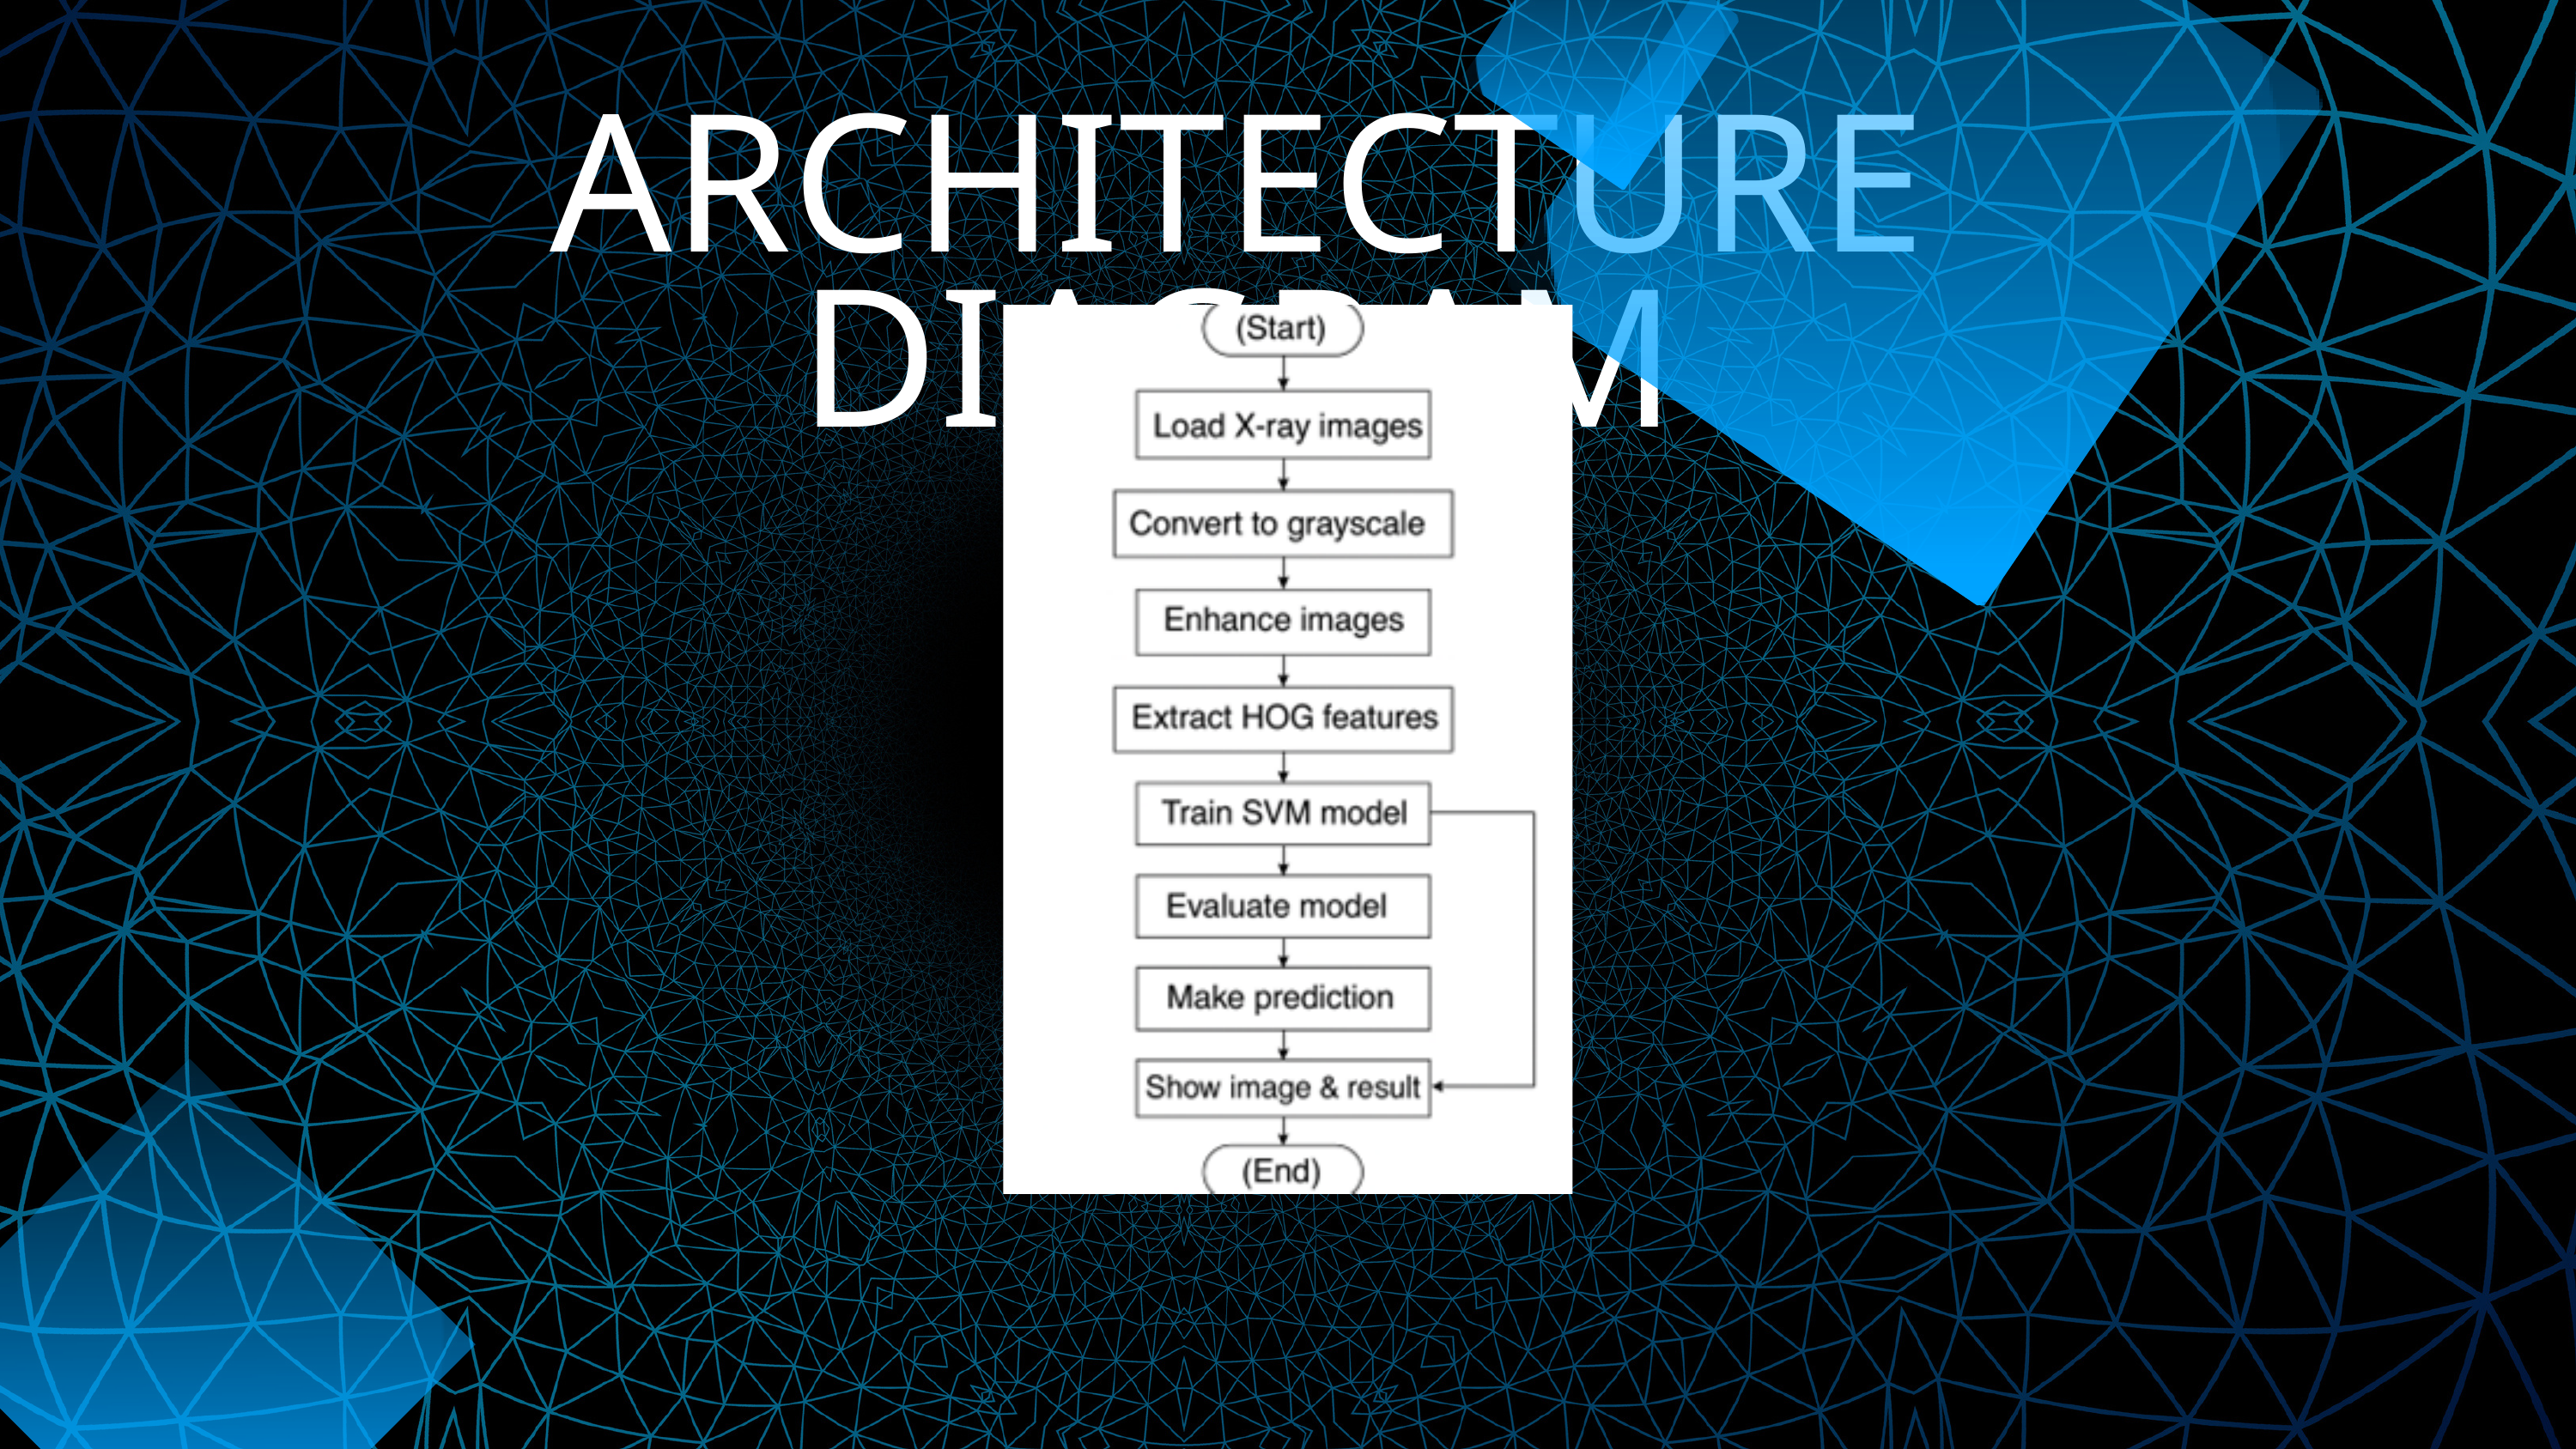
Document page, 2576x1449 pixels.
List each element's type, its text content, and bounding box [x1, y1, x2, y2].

text_box [0, 1058, 476, 1449]
text_box ARCHITECTURE DIAGRAM [1573, 332, 1769, 465]
text_box [1498, 0, 2330, 609]
text_box ARCHITECTURE DIAGRAM [260, 116, 1579, 465]
text_box [1003, 305, 1573, 1194]
text_box [0, 0, 2576, 1449]
text_box ARCHITECTURE DIAGRAM [2081, 267, 2215, 465]
text_box [1460, 0, 1742, 191]
